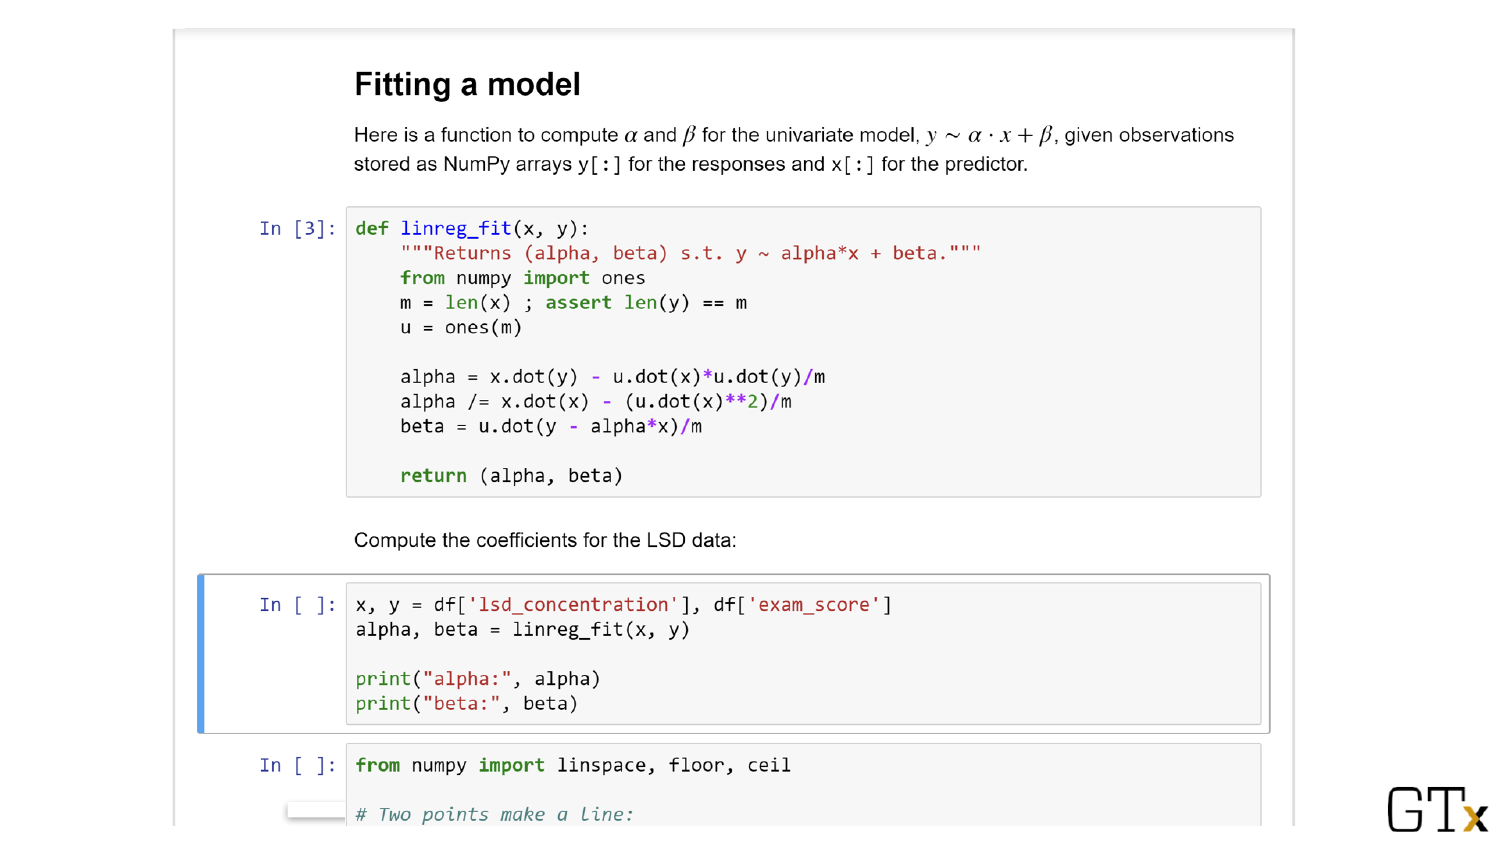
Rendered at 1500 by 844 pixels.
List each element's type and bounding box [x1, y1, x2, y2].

picture [172, 28, 1296, 827]
picture [1387, 786, 1489, 832]
